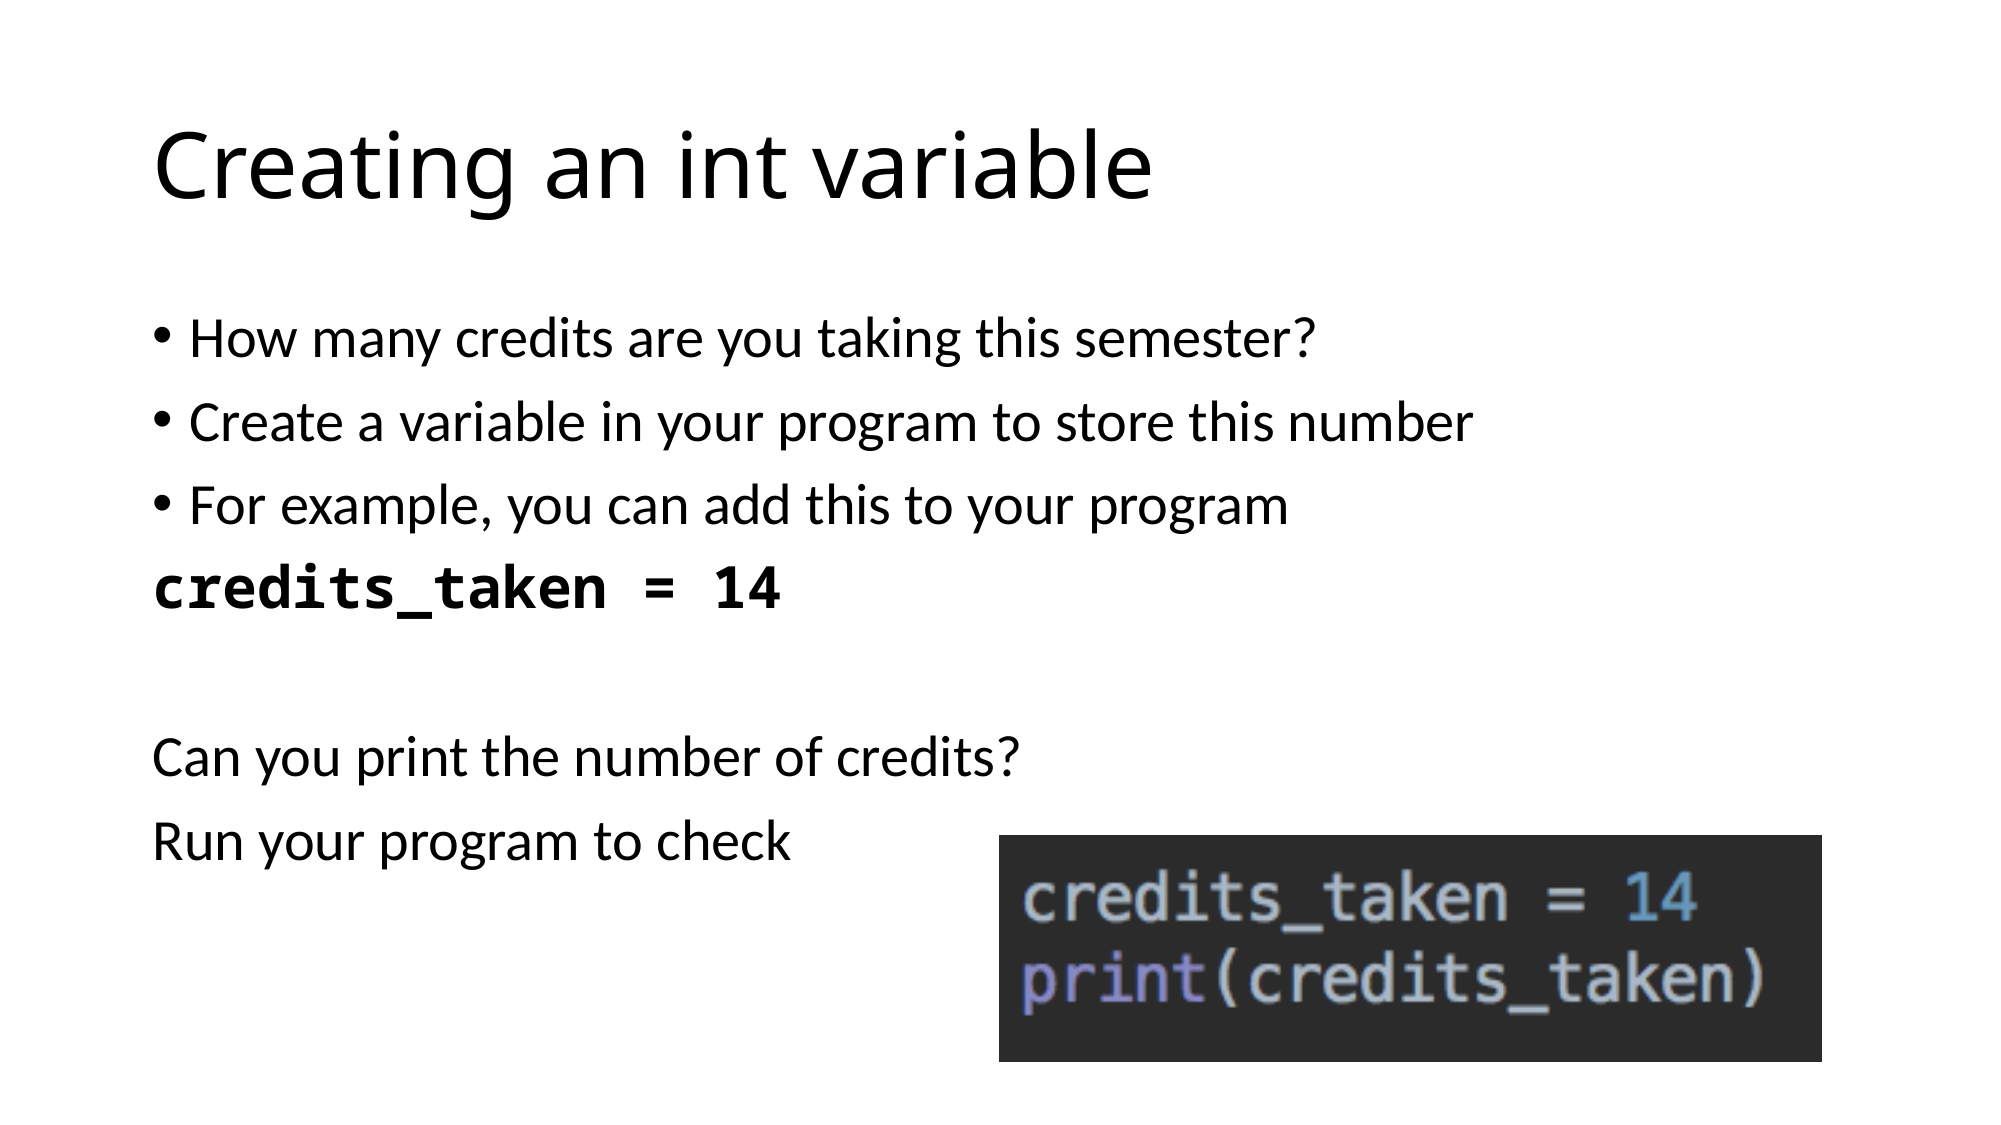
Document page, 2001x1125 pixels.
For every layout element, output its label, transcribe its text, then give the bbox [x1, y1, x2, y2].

list How many credits are you taking this semester? Create a variable in your program to store this number For example, you can add this to your program credits_taken = 14 Can you print the number of credits? Run your program to check [137, 299, 1863, 1014]
title Creating an int variable [137, 59, 1863, 278]
picture [999, 835, 1822, 1062]
